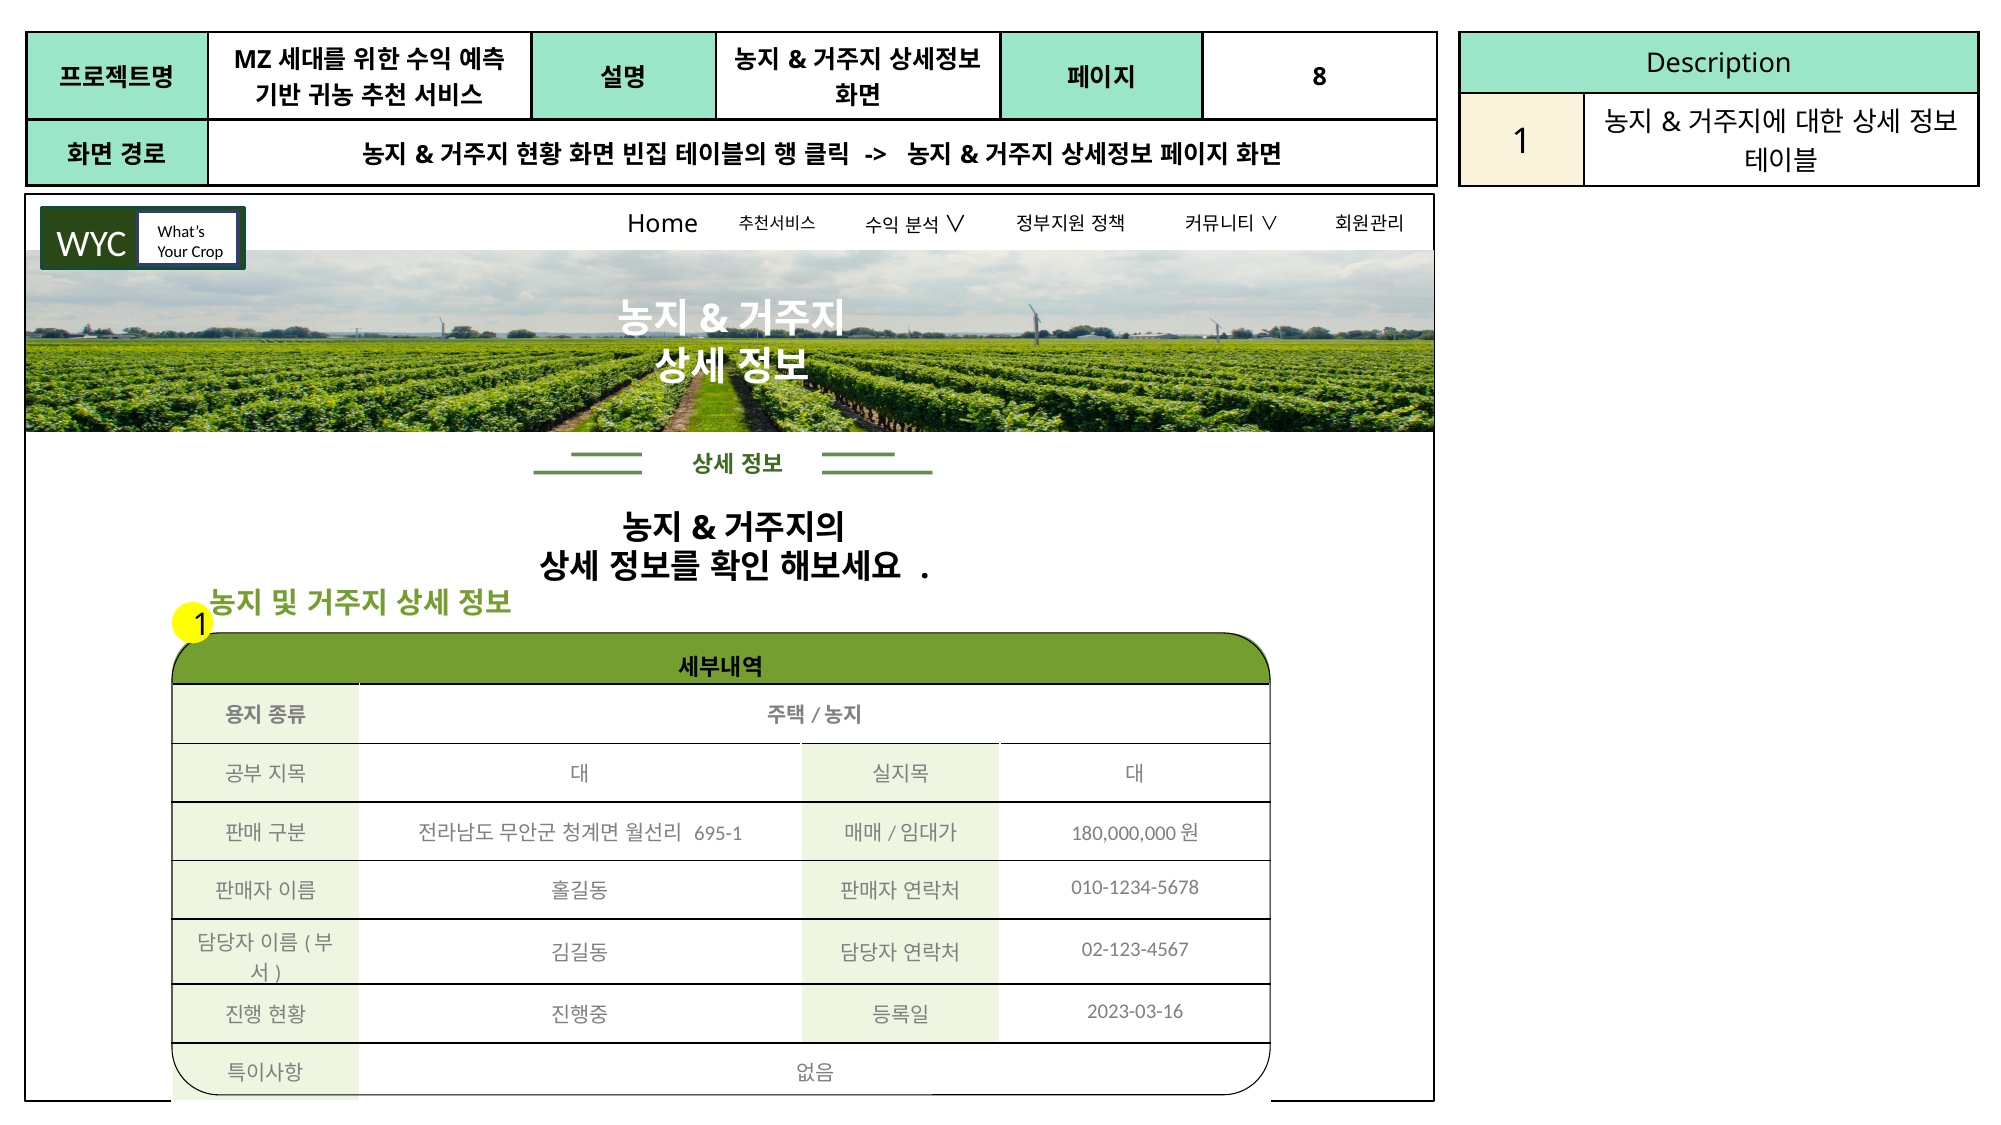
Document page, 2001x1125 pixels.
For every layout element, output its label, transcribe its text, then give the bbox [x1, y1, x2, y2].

text_box 수익 분석 ∨ [848, 195, 985, 247]
table_header 페이지 [1002, 33, 1201, 118]
text_box 커뮤니티 ∨ [1157, 195, 1307, 247]
table_header Description [1461, 33, 1977, 92]
text_box 농지&거주지의 상세 정보를 확인 해보세요 . [503, 481, 966, 610]
table_cell 특이사항 [173, 1062, 359, 1100]
table_header 설명 [533, 33, 715, 118]
text_box 농지 및 거주지 상세 정보 [207, 584, 636, 616]
text_box [211, 440, 1435, 1101]
table_header MZ세대를 위한 수익 예측 기반 귀농 추천 서비스 [209, 33, 530, 118]
text_box 1 [171, 602, 214, 644]
table_cell 농지&거주지에 대한 상세 정보 테이블 [1585, 94, 1977, 185]
text_box Home [602, 195, 716, 247]
table_header 프로젝트명 [28, 33, 207, 118]
text_box 회원관리 [1307, 195, 1434, 248]
picture [523, 437, 942, 483]
text_box WYC [41, 211, 143, 247]
text_box [24, 440, 518, 1101]
table_header 농지&거주지 상세정보 화면 [717, 33, 999, 118]
table_cell 화면 경로 [28, 121, 207, 184]
table_cell 1 [1461, 94, 1583, 185]
text_box [171, 632, 1271, 1095]
picture [25, 249, 1434, 432]
text_box 정부지원 정책 [985, 195, 1157, 247]
table_header 8 [1204, 33, 1436, 118]
table_cell 없음 [360, 1062, 1269, 1100]
table_cell 농지&거주지 현황 화면 빈집 테이블의 행 클릭 -> 농지&거주지 상세정보 페이지 화면 [209, 121, 1436, 184]
text_box [40, 206, 246, 247]
text_box [24, 193, 1435, 249]
text_box 추천서비스 [716, 195, 839, 247]
text_box What’s Your Crop [143, 213, 244, 247]
